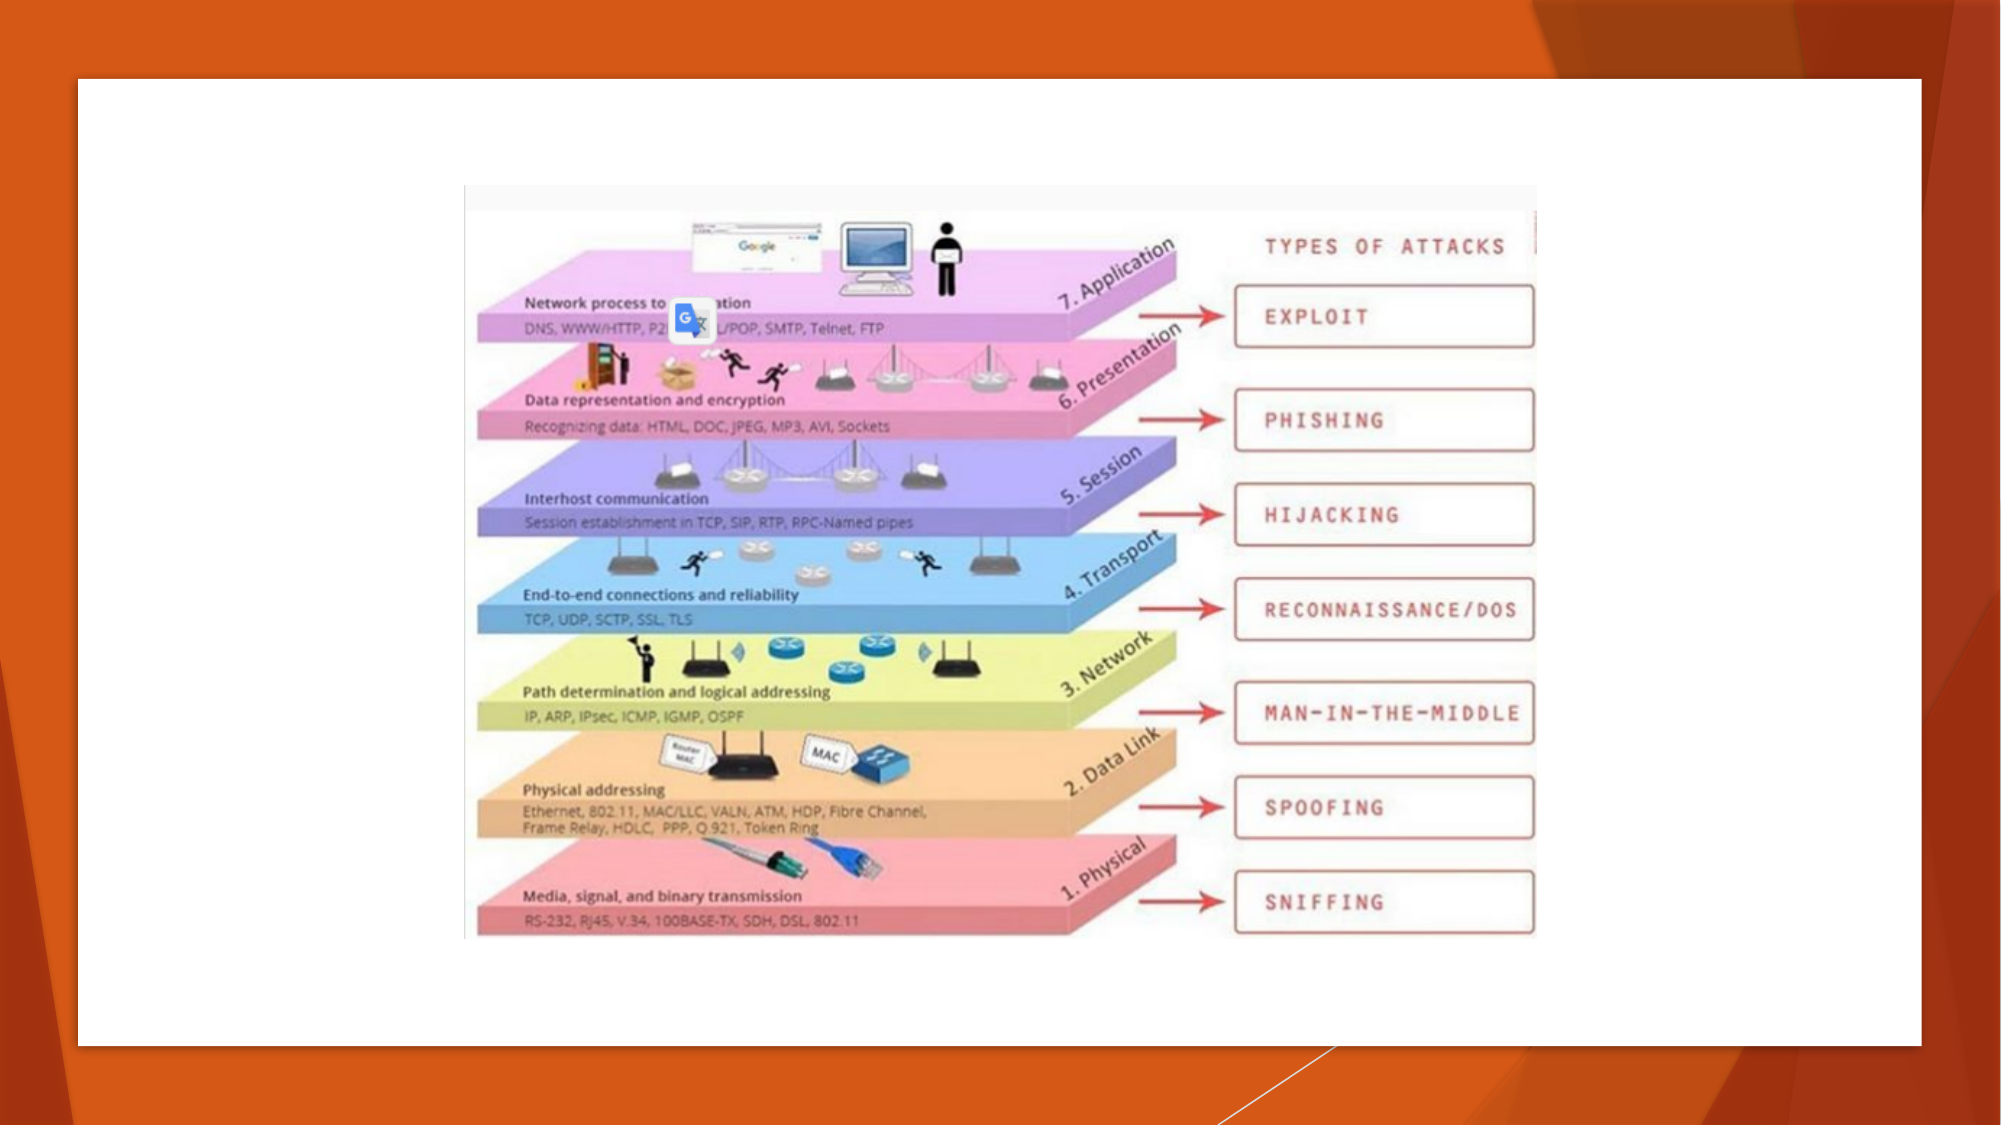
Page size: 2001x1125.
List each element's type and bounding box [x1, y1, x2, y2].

picture [463, 185, 1537, 940]
text_box [0, 0, 2000, 1125]
